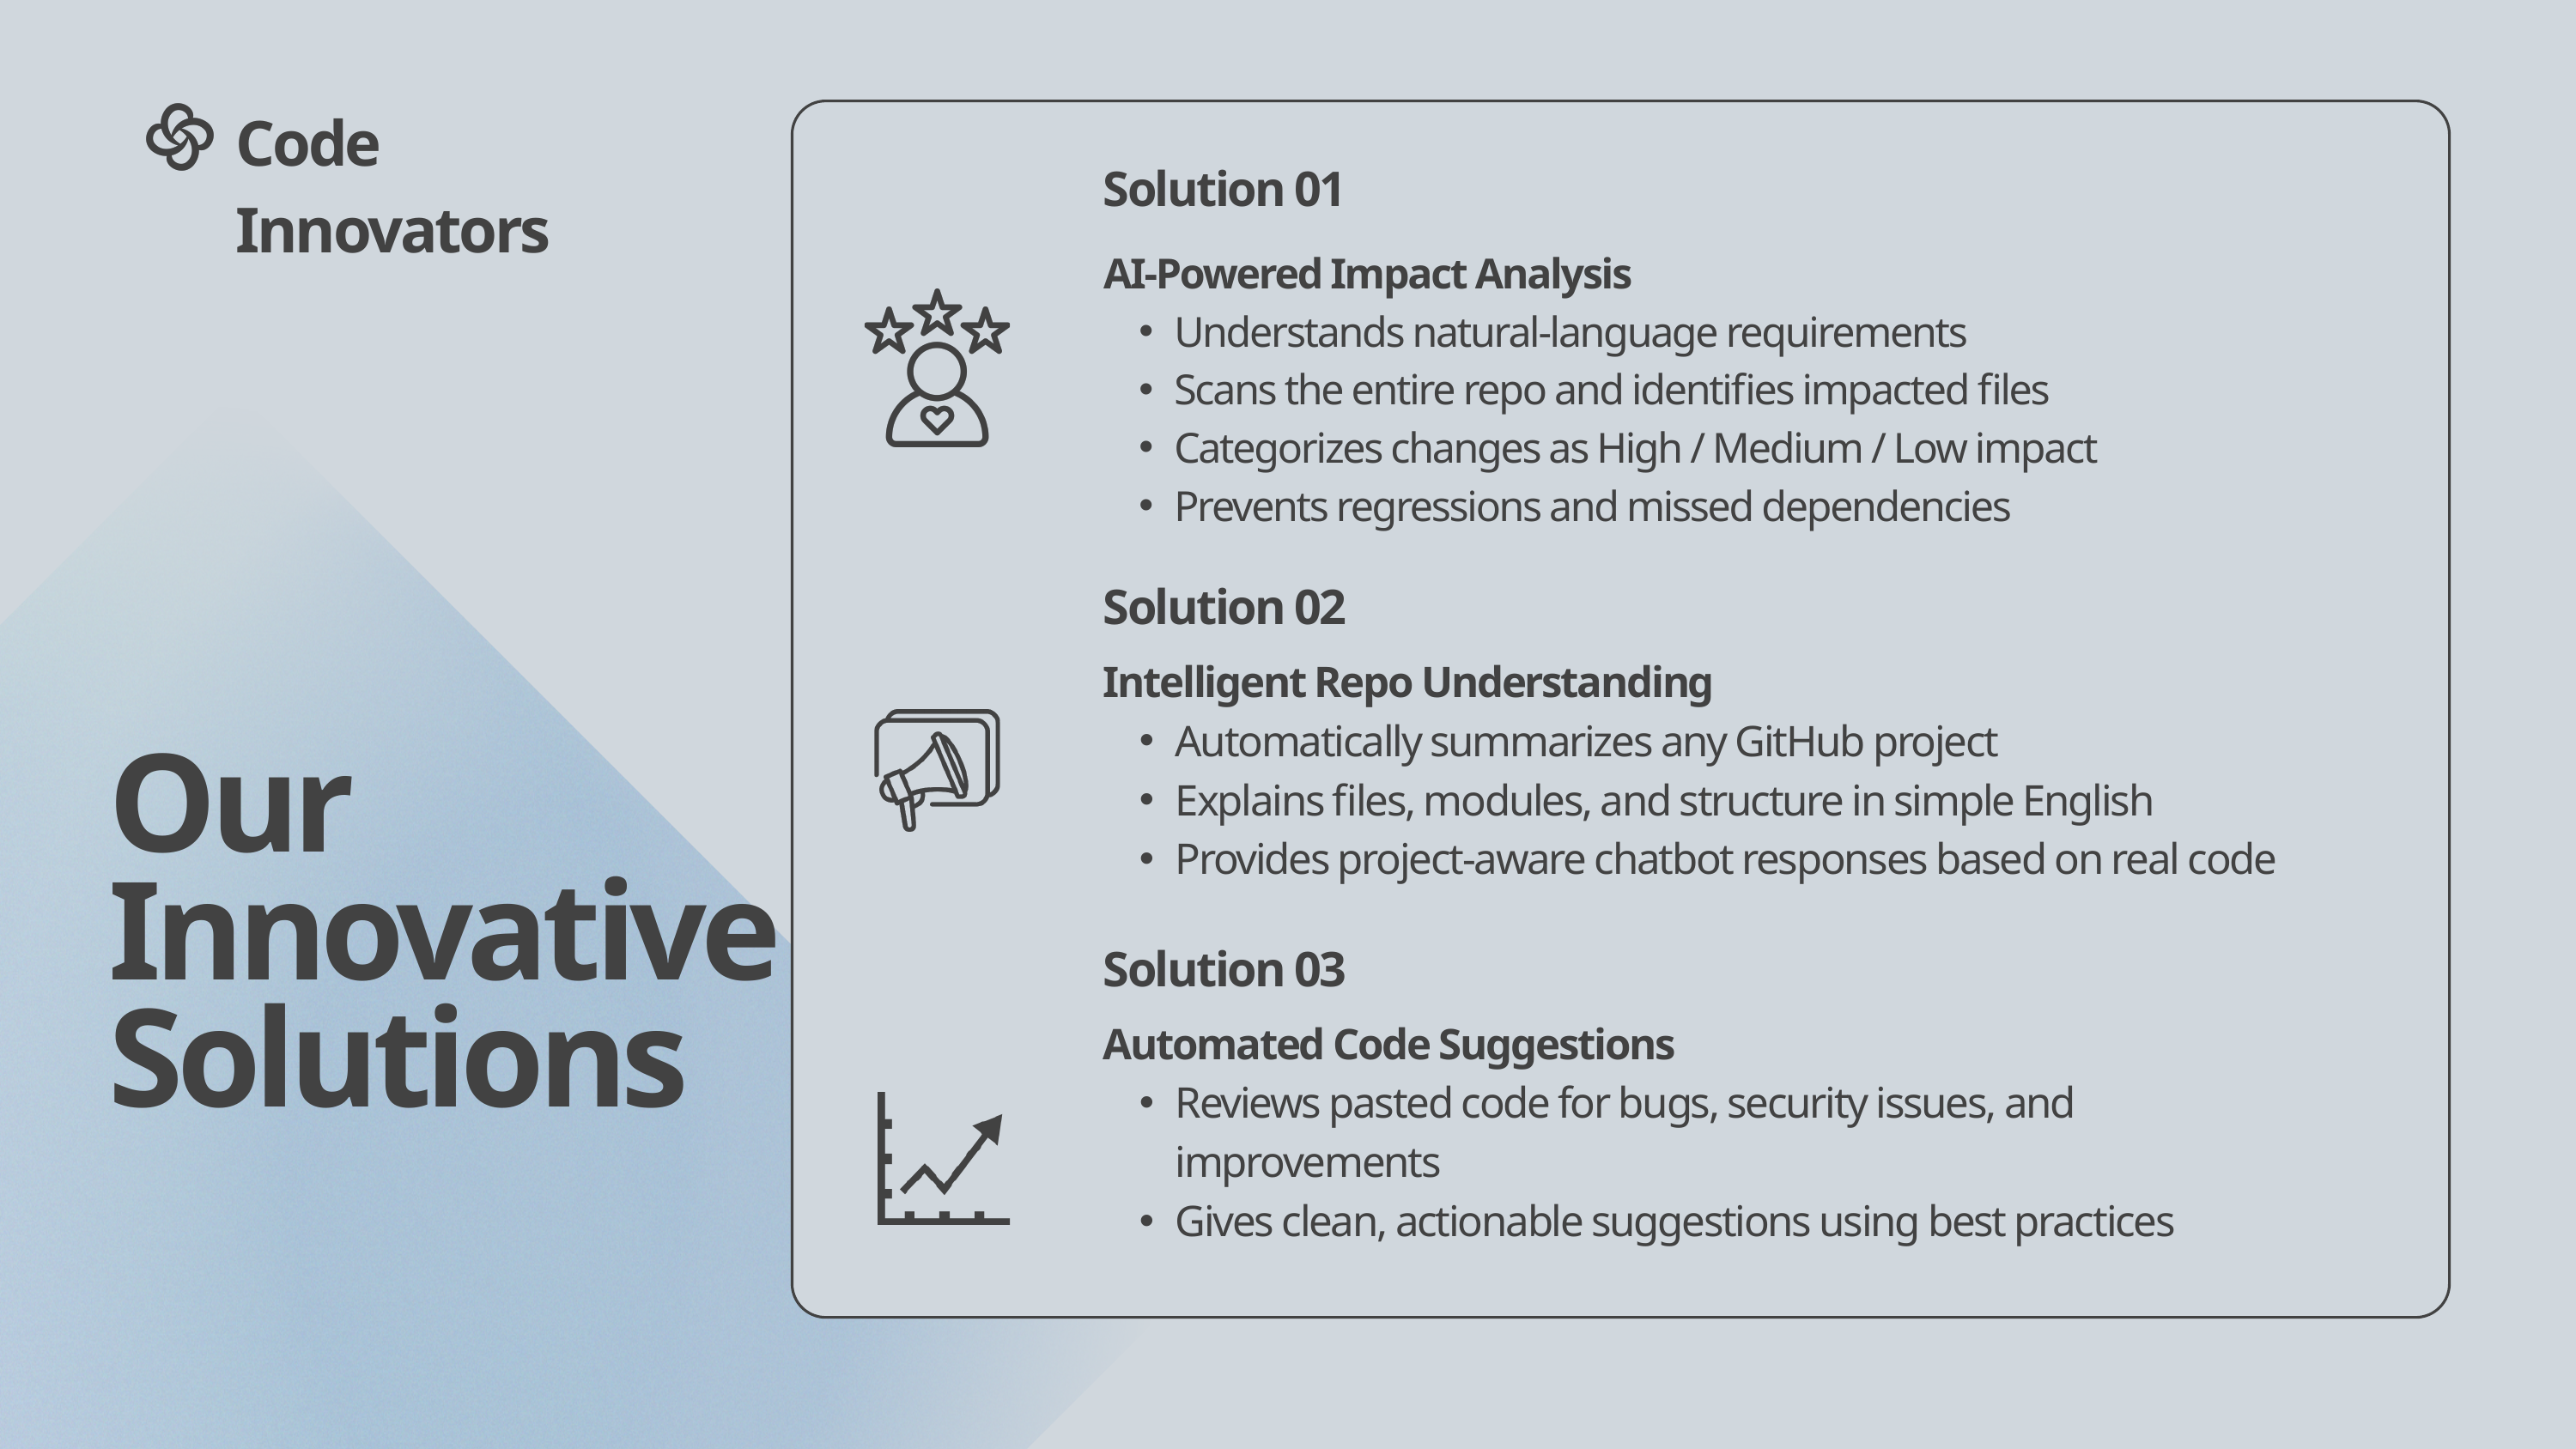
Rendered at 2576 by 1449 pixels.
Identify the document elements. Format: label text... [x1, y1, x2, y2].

text_box Code Innovators [235, 91, 566, 266]
text_box [134, 91, 226, 183]
text_box Our Innovative Solutions [108, 750, 787, 1135]
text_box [792, 100, 2450, 1318]
text_box [0, 389, 1152, 1449]
